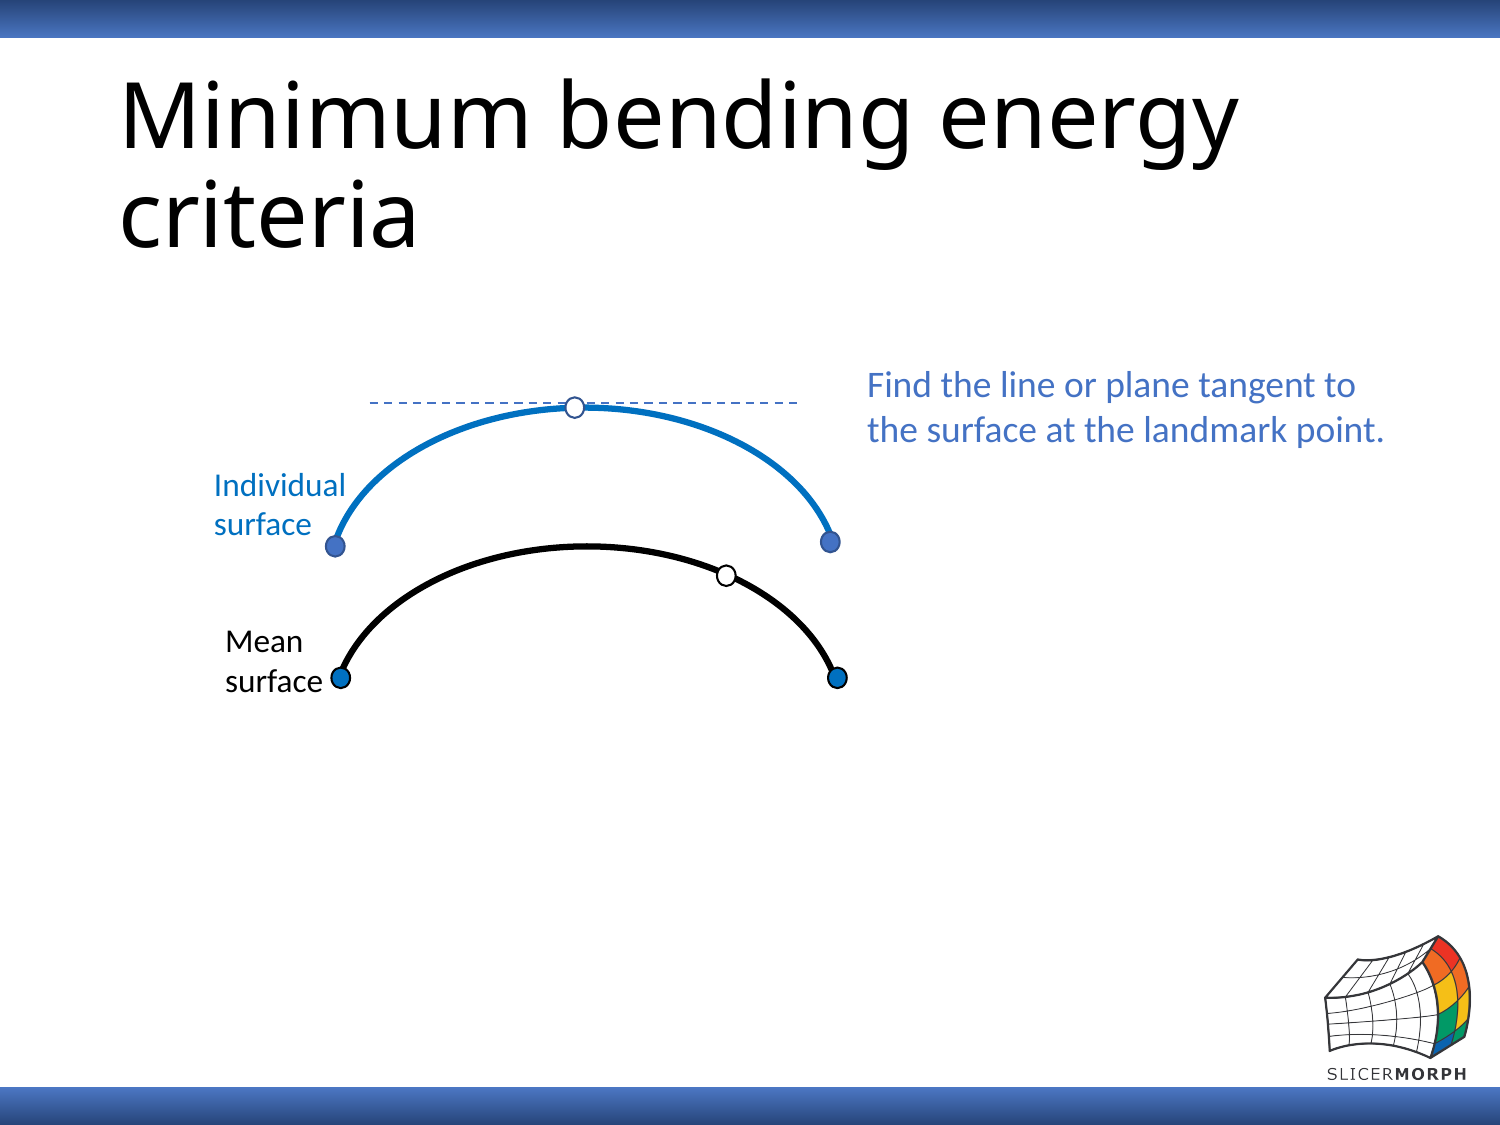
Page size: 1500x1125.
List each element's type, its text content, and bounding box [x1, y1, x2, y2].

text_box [199, 397, 847, 893]
text_box Find the line or plane tangent to the surface at the landmark point. [852, 352, 1405, 458]
picture [1285, 927, 1500, 1087]
title Minimum bending energy criteria [103, 59, 1397, 278]
